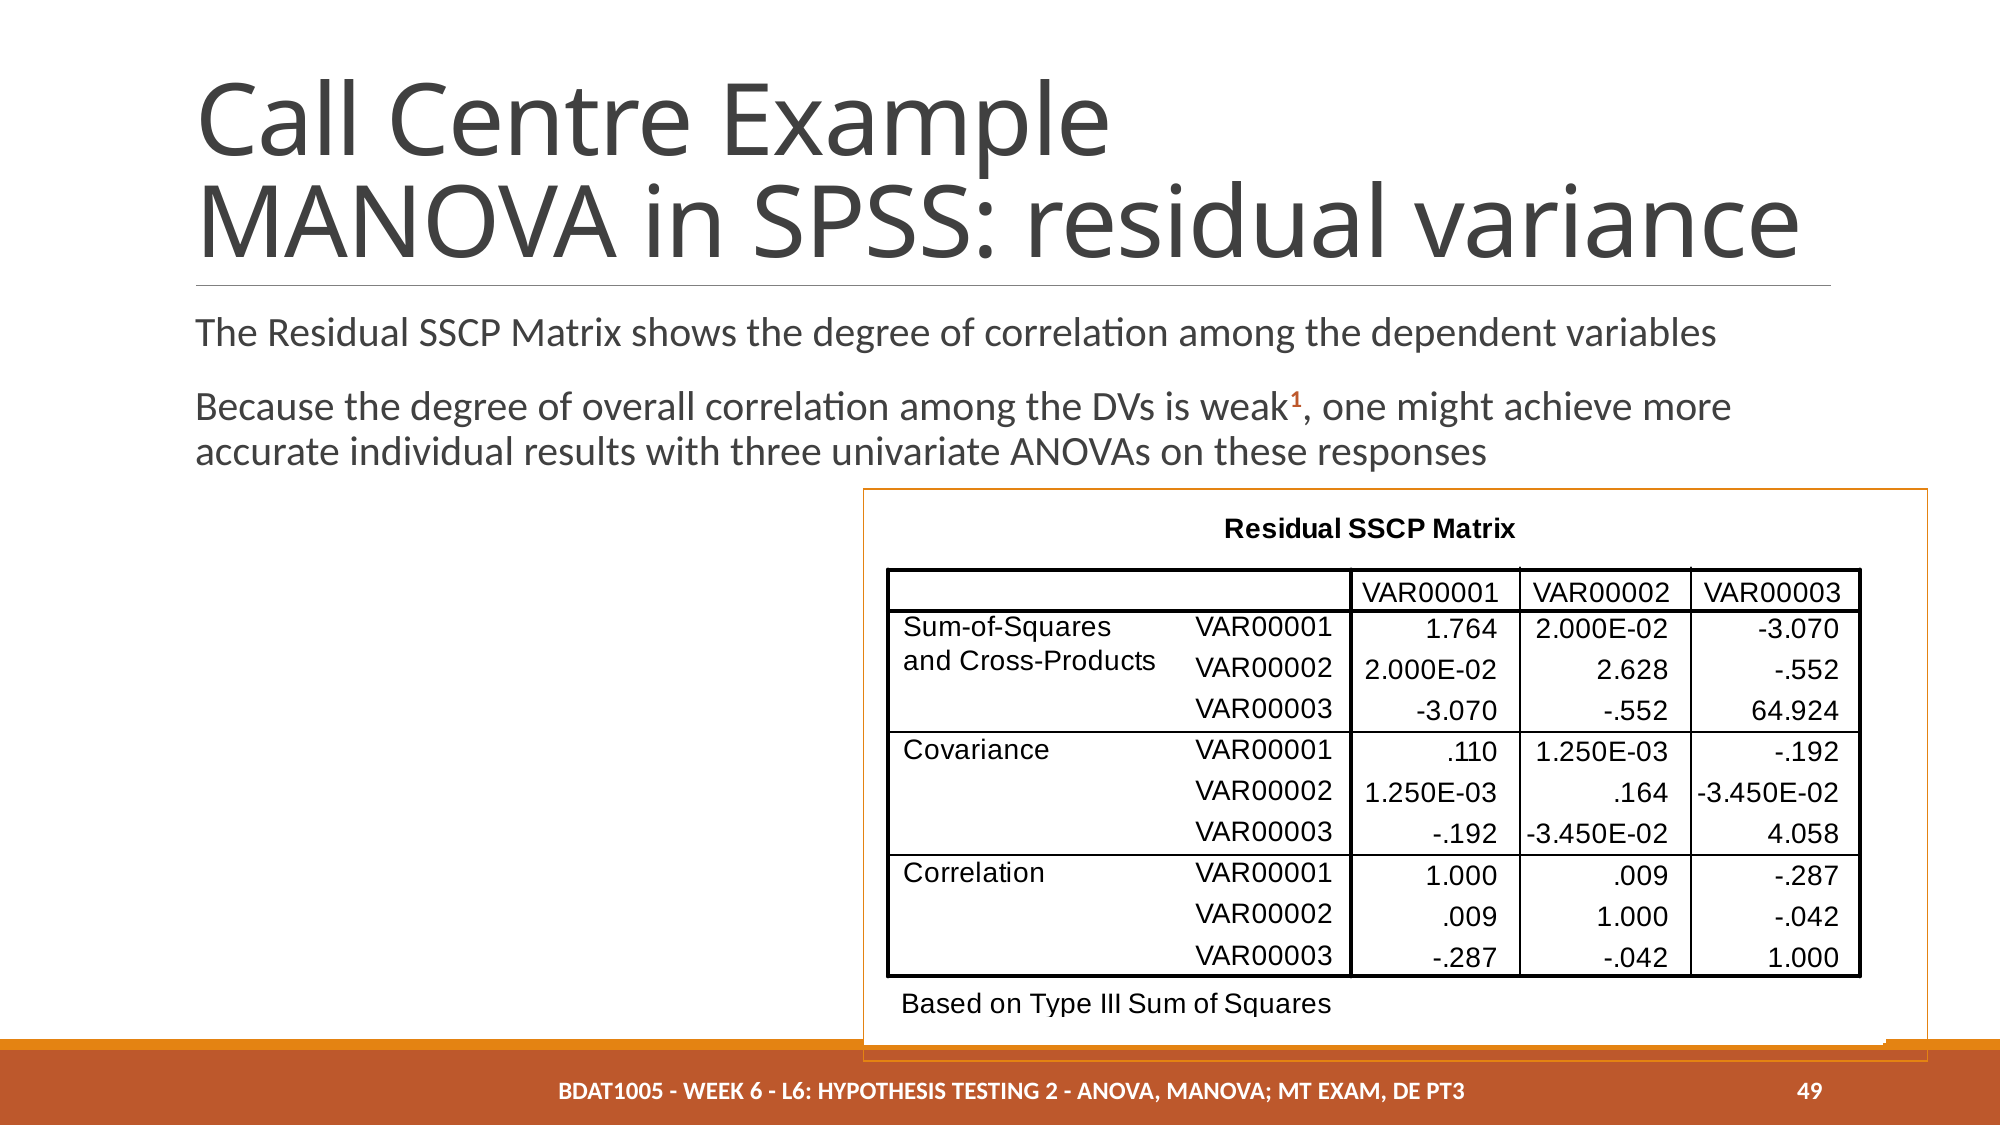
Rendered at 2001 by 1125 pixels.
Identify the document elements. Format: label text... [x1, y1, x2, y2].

list The Residual SSCP Matrix shows the degree of correlation among the dependent variables Because the degree of overall correlation among the DVs is weak1, one might achieve more accurate individual results with three univariate ANOVAs on these responses [180, 302, 1830, 963]
slide_number 49 [1687, 1071, 1838, 1120]
title Call Centre Example MANOVA in SPSS: residual variance [180, 47, 1830, 285]
picture [863, 489, 1928, 1061]
footer BDAT1005 - Week 6 - L6: Hypothesis Testing 2 - ANOVA, MANOVA; MT Exam, DE pt3 [375, 1059, 1650, 1120]
